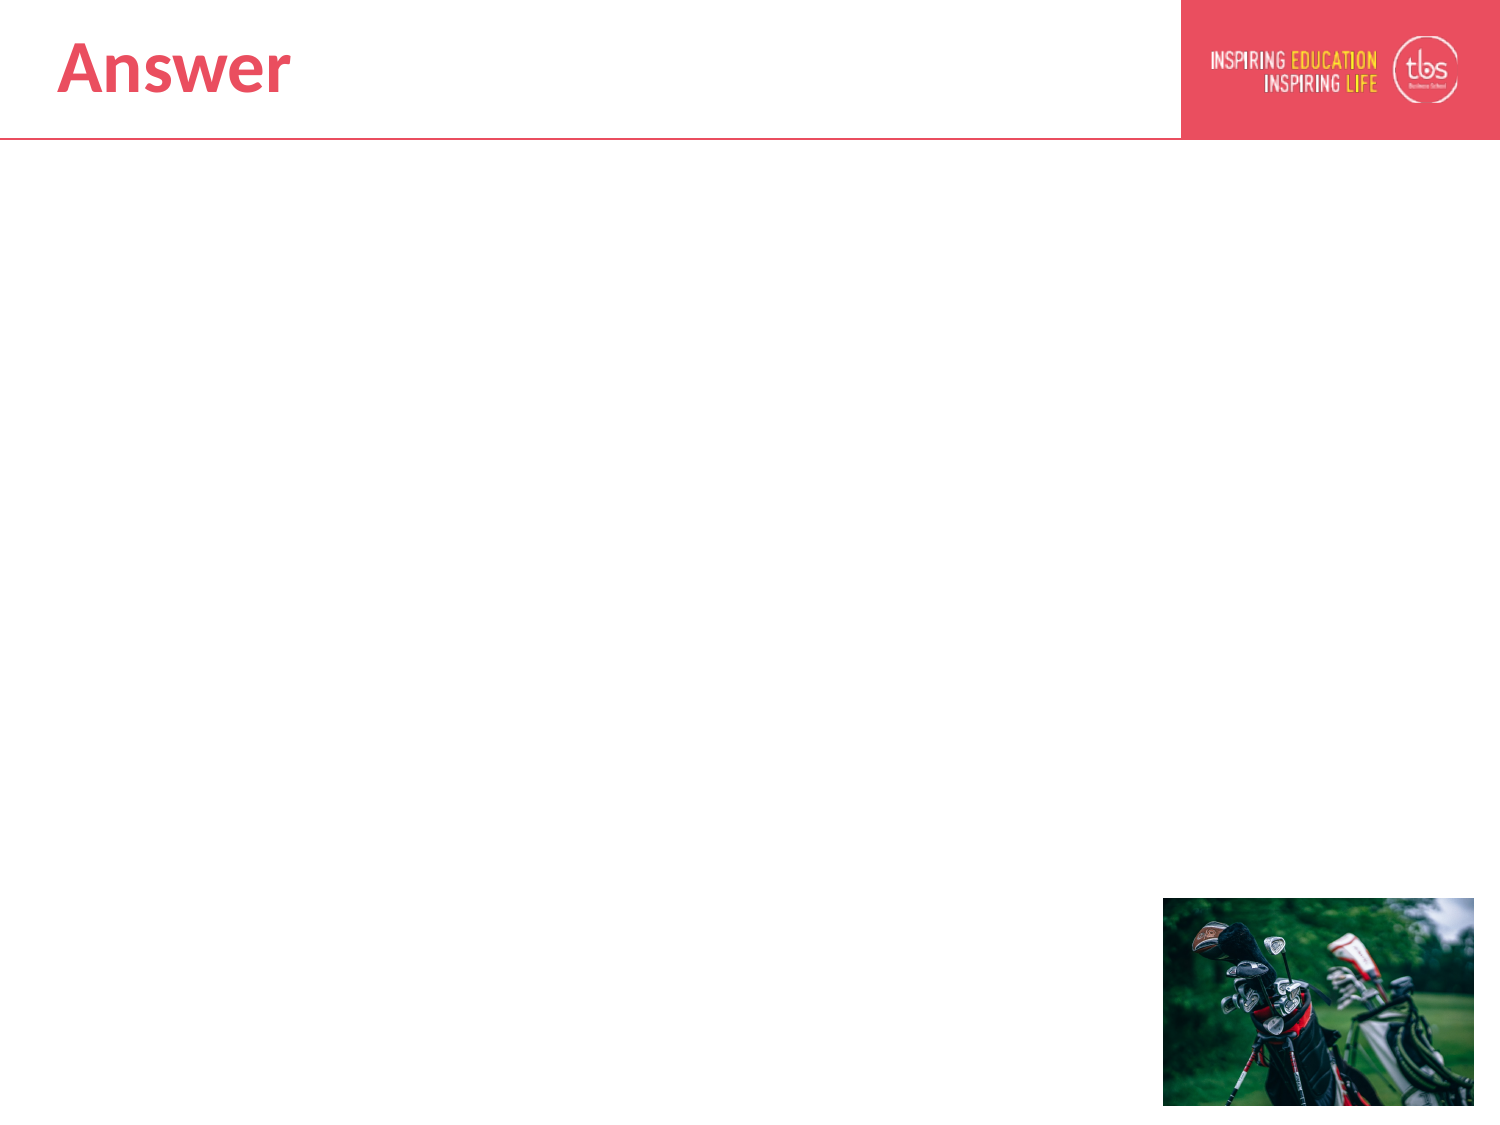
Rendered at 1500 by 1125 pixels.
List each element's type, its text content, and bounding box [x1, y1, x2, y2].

picture [1163, 898, 1474, 1106]
title Answer [0, 13, 1188, 139]
